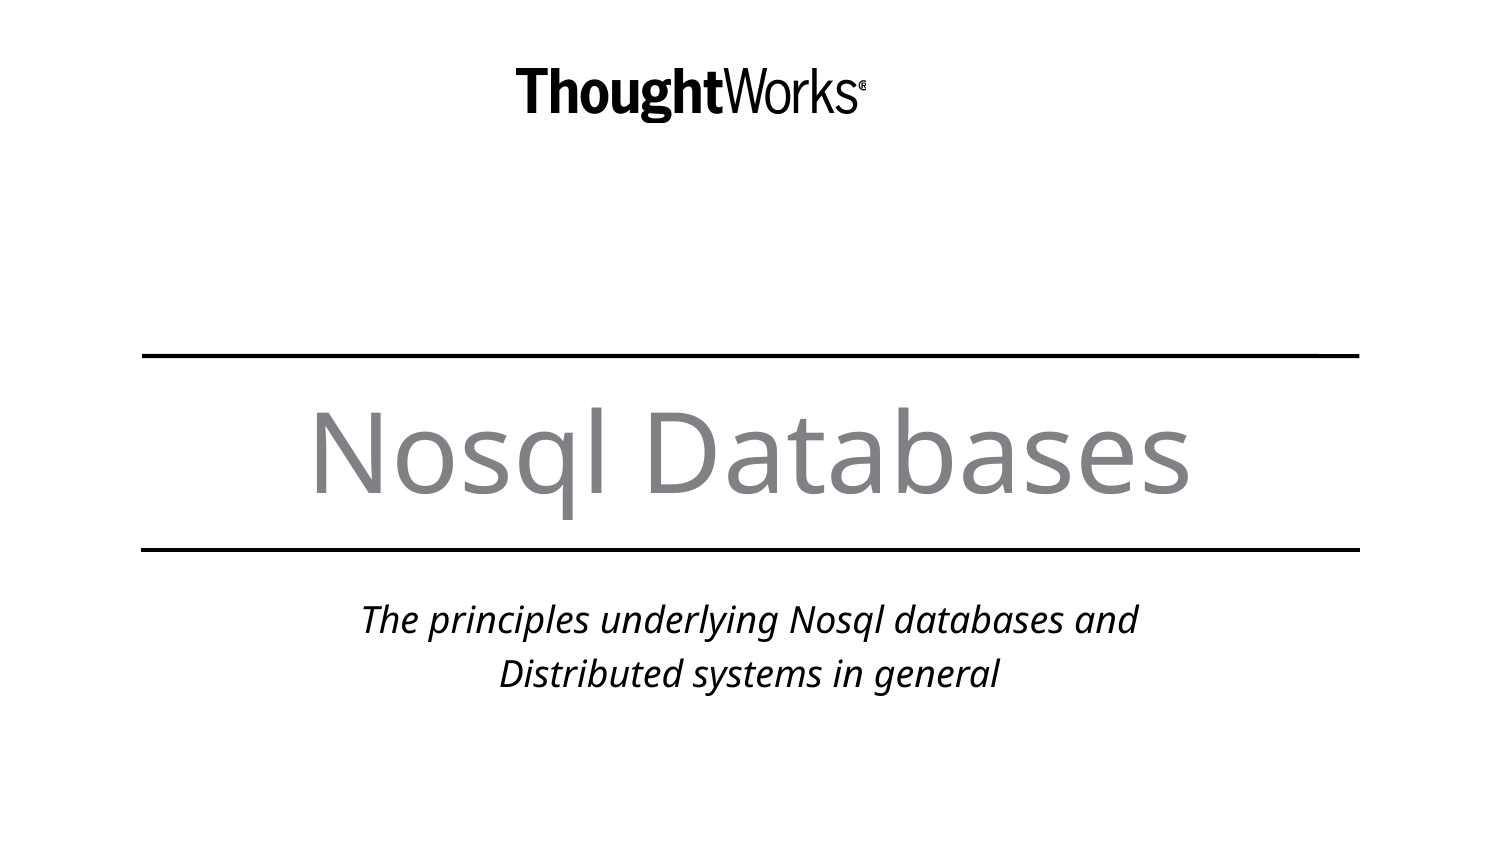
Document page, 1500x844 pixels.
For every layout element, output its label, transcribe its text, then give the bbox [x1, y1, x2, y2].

title Nosql Databases [43, 382, 1457, 548]
list The principles underlying Nosql databases and Distributed systems in general [301, 586, 1199, 777]
picture [516, 68, 866, 123]
